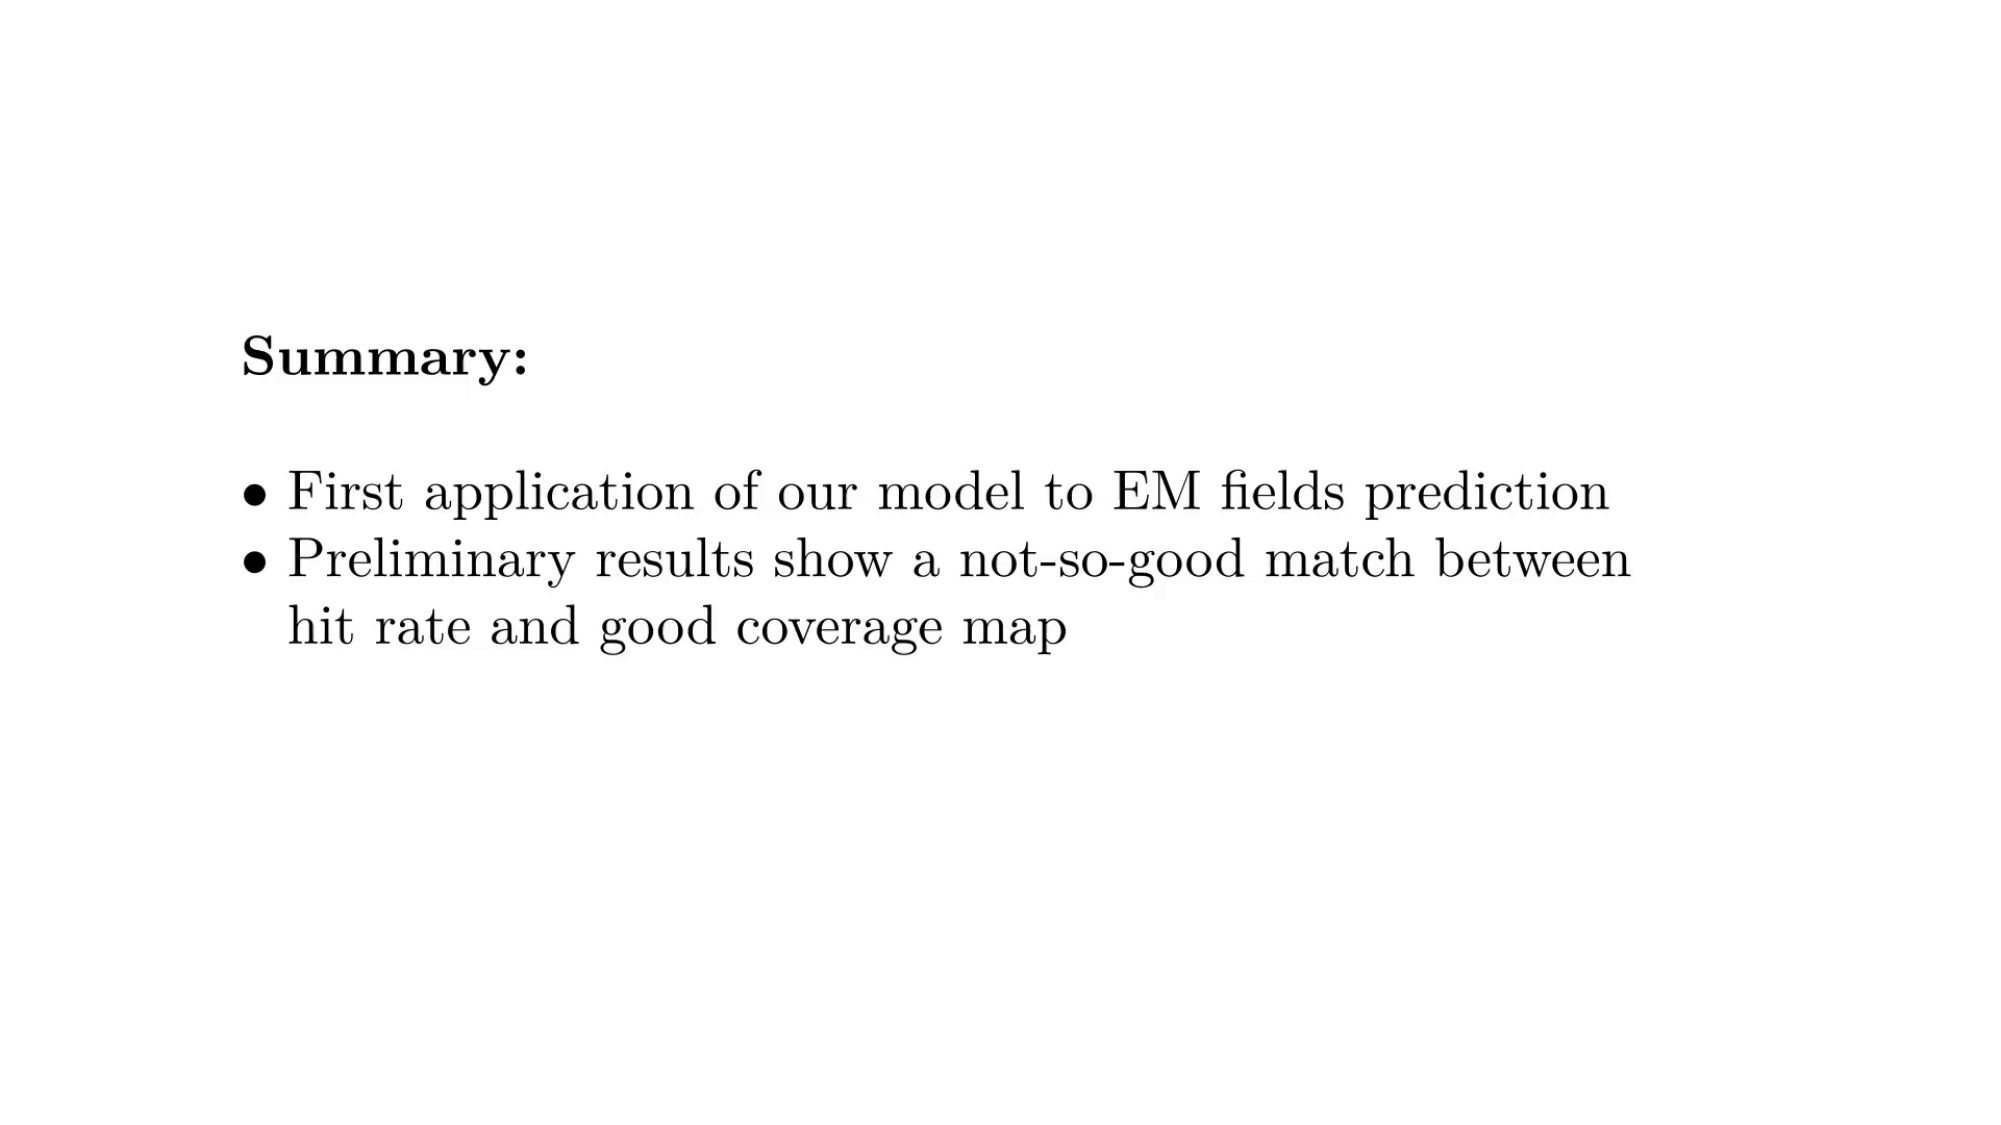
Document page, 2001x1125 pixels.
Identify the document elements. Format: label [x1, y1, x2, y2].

text_box [0, 0, 2000, 1125]
